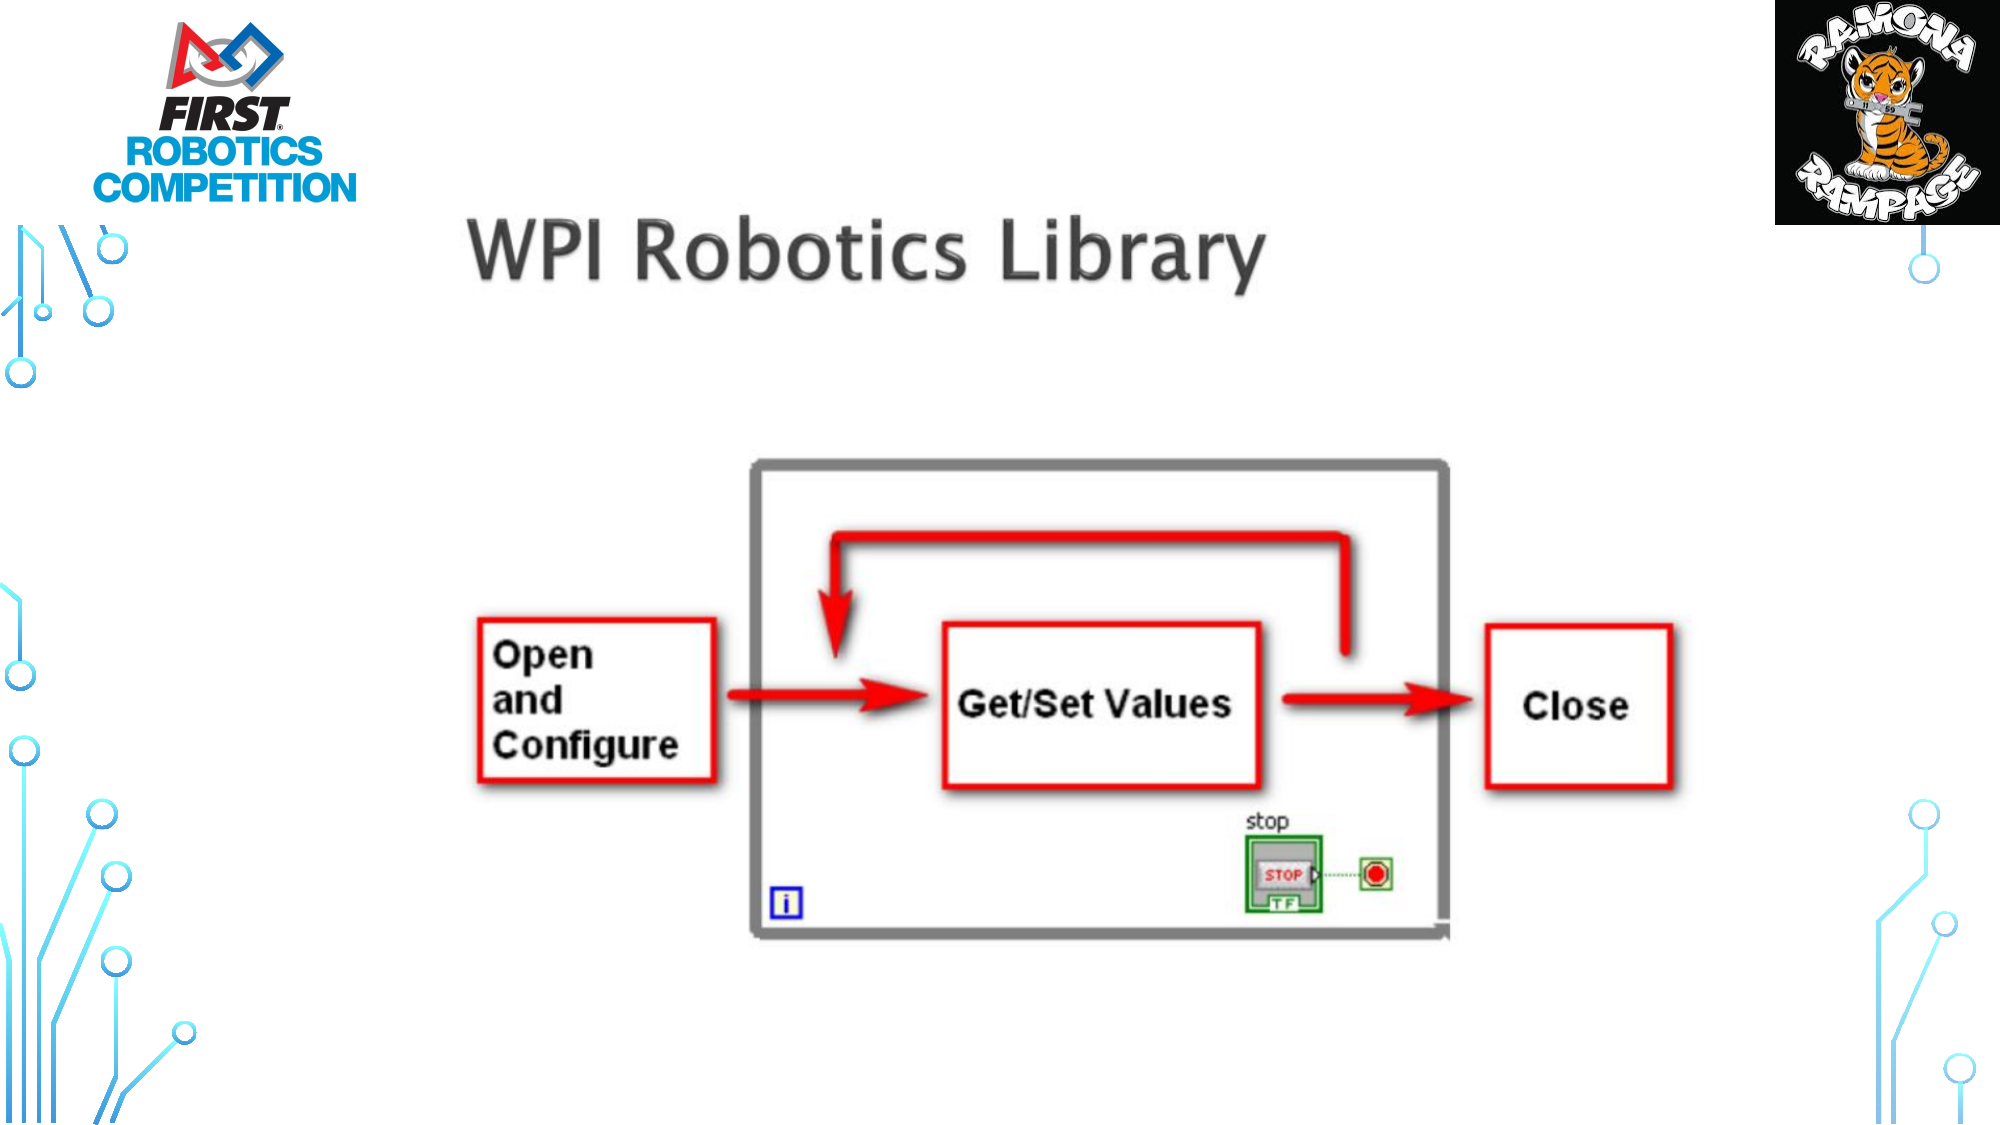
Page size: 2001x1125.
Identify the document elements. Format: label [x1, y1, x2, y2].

picture [0, 0, 1719, 986]
picture [1774, 0, 2000, 226]
